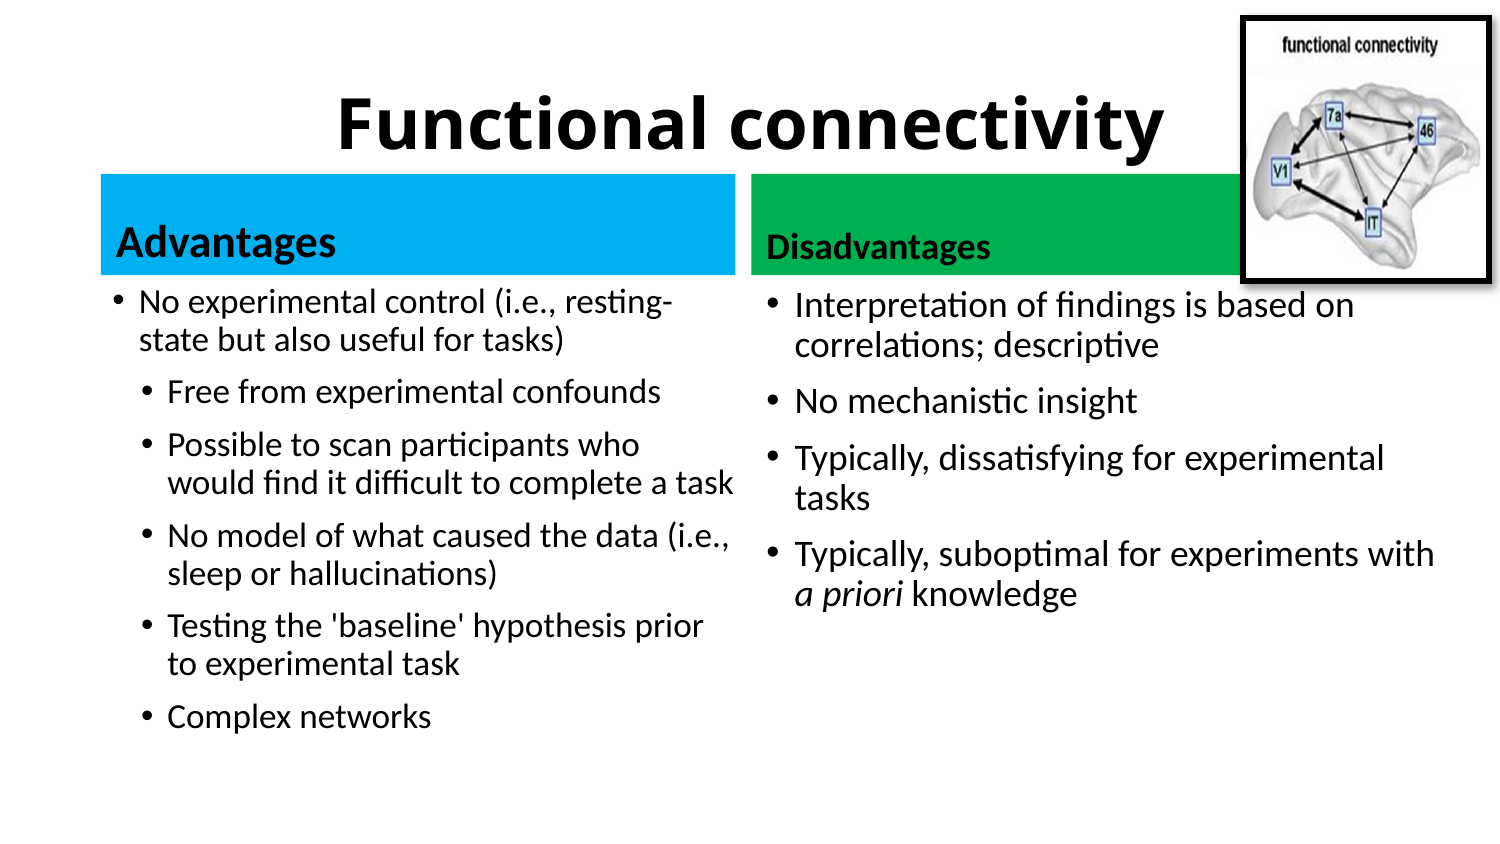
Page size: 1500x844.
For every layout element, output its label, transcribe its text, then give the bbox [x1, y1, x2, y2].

list Advantages [100, 173, 736, 275]
list Disadvantages [751, 173, 1238, 276]
title Functional connectivity [103, 44, 1238, 208]
list No experimental control (i.e., resting-state but also useful for tasks) Free from experimental confounds Possible to scan participants who would find it difficult to complete a task No model of what caused the data (i.e., sleep or hallucinations) Testing the 'baseline' hypothesis prior to experimental task Complex networks [97, 275, 752, 755]
list Interpretation of findings is based on correlations; descriptive No mechanistic insight Typically, dissatisfying for experimental tasks Typically, suboptimal for experiments with a priori knowledge [751, 277, 1459, 758]
picture [1246, 20, 1486, 279]
